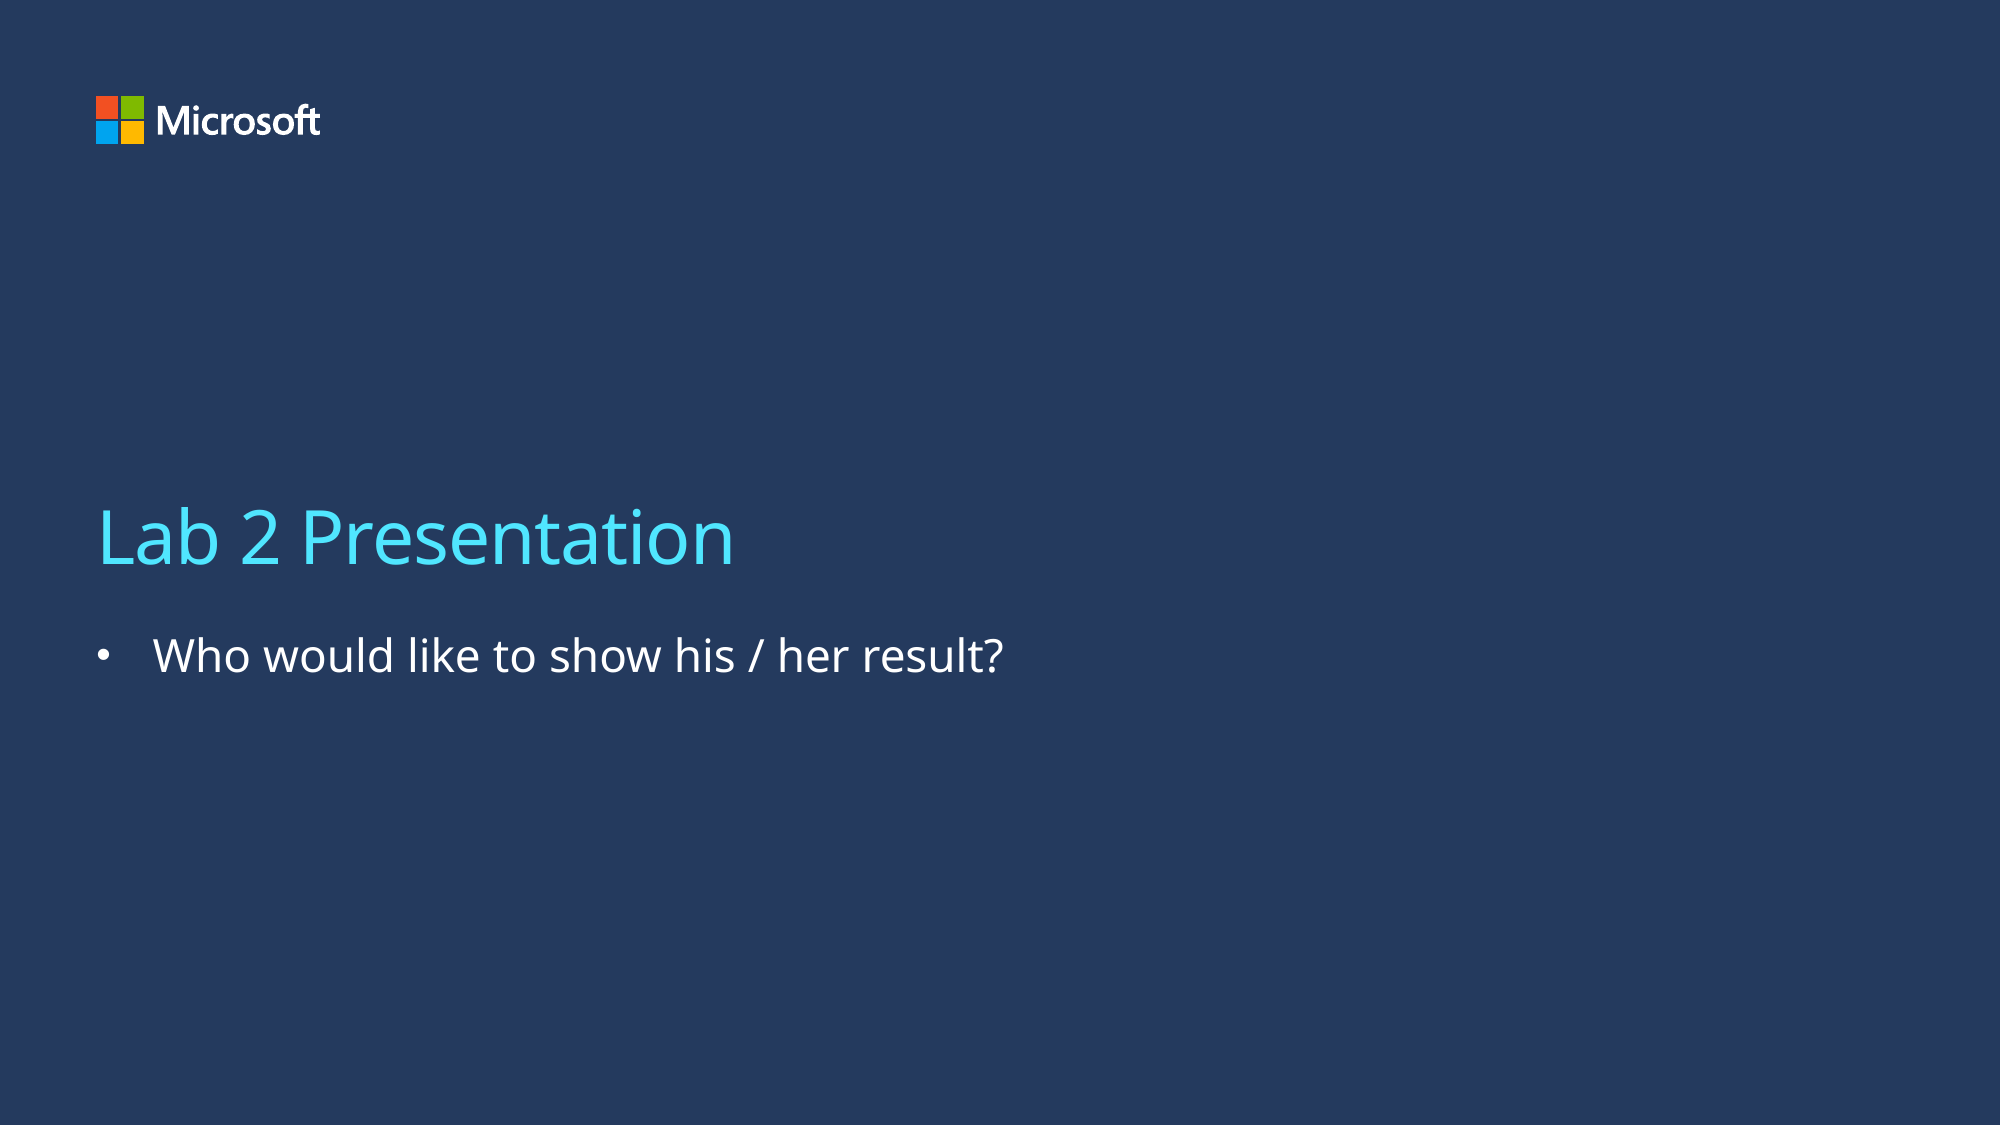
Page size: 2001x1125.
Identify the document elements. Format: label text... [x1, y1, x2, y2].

title Lab 2 Presentation [96, 488, 741, 580]
list Who would like to show his / her result? [96, 626, 1522, 682]
